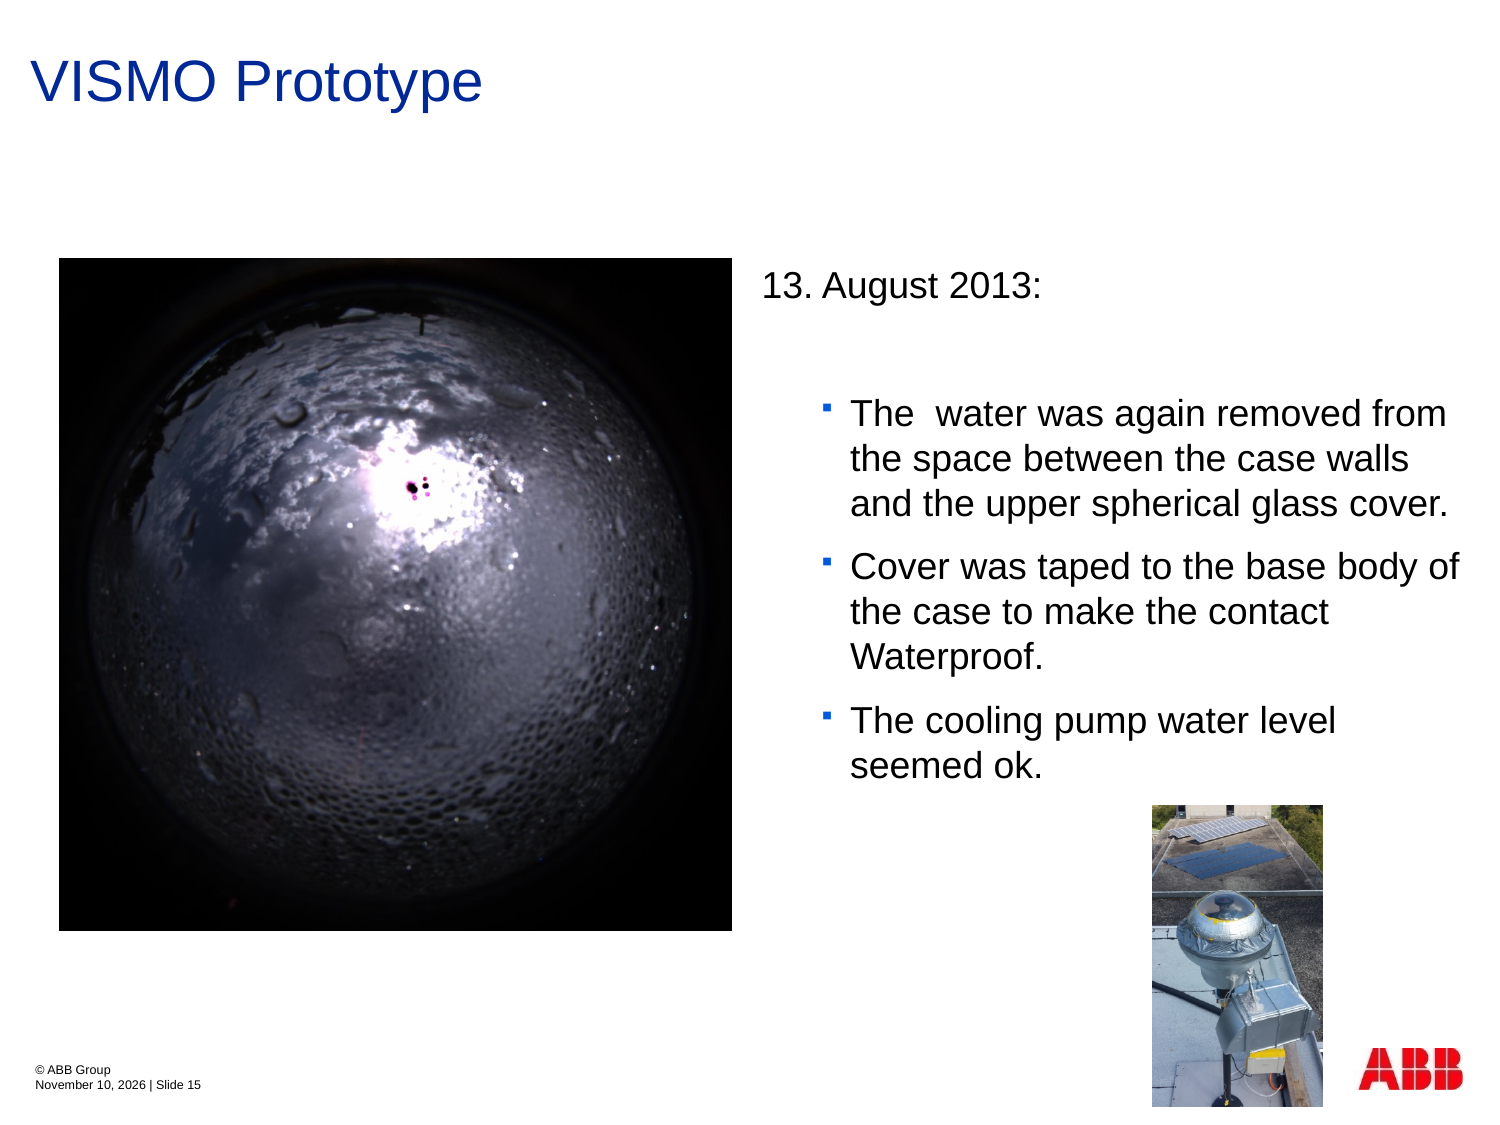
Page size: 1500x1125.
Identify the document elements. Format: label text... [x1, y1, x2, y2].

picture [1152, 805, 1323, 1107]
list 13. August 2013: The water was again removed from the space between the case walls and the upper spherical glass cover. Cover was taped to the base body of the case to make the contact Waterproof. The cooling pump water level seemed ok. [761, 261, 1465, 1018]
title VISMO Prototype [0, 0, 1465, 185]
picture [59, 258, 732, 931]
picture [1352, 1048, 1463, 1090]
